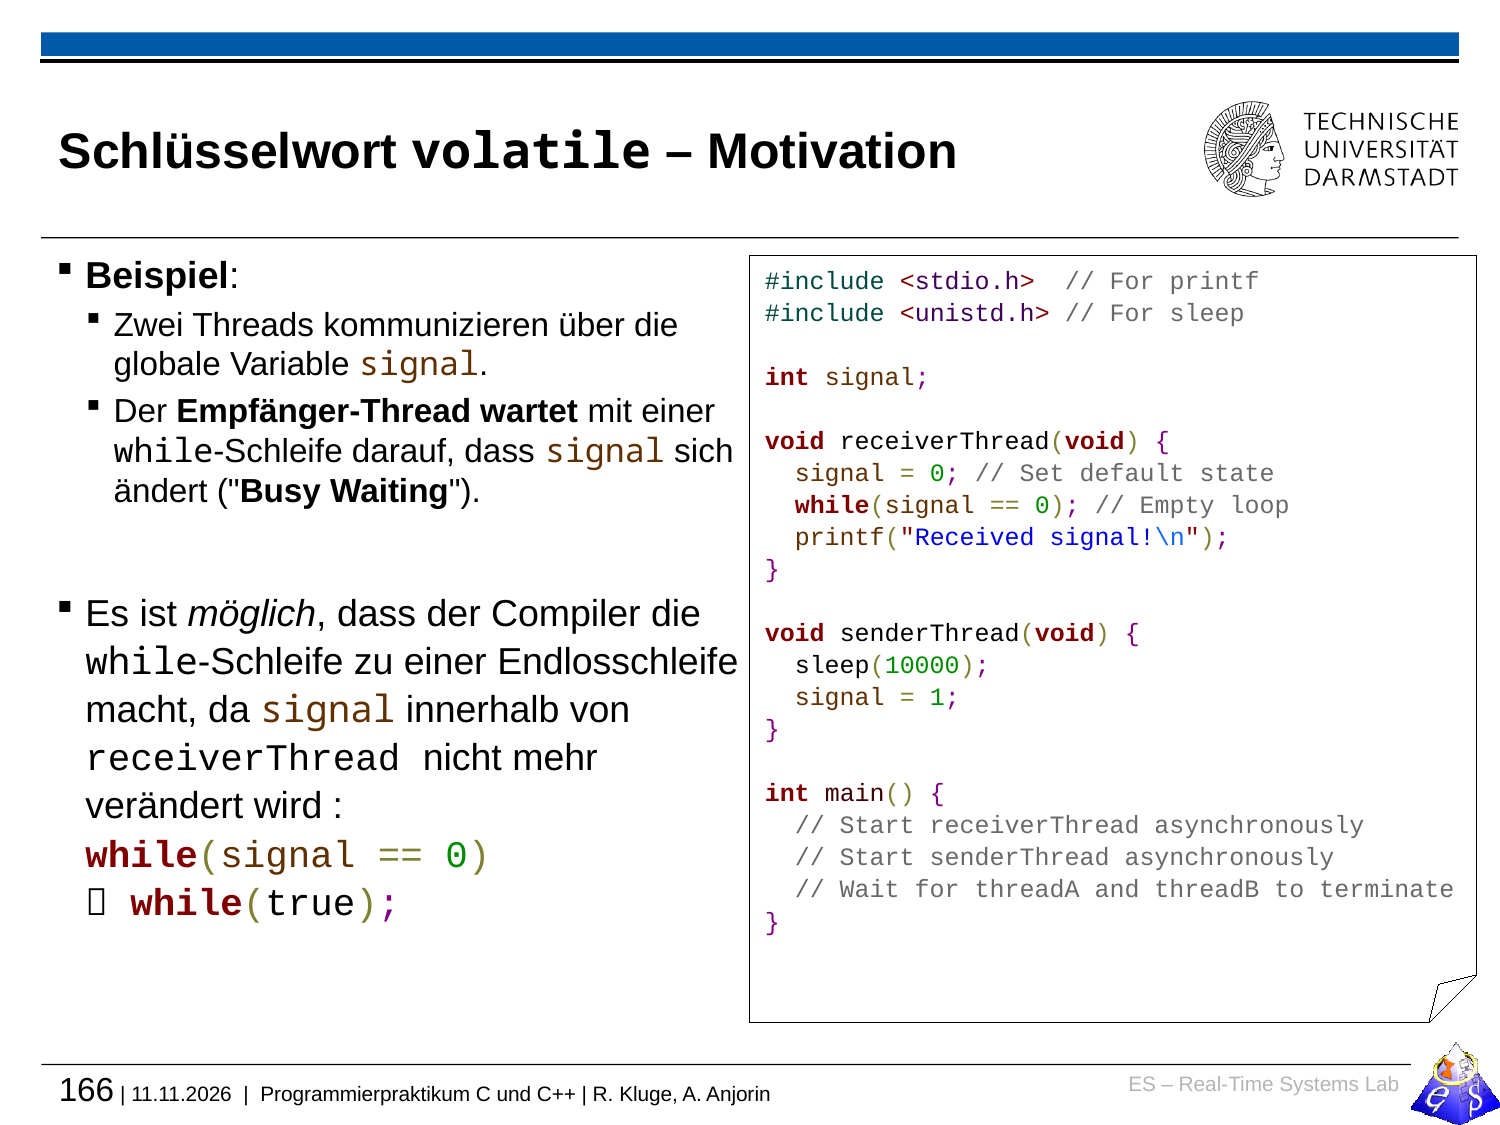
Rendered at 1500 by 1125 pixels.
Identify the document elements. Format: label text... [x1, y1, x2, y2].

picture [1411, 1041, 1500, 1125]
list Beispiel: Zwei Threads kommunizieren über die globale Variable signal. Der Empfänger-Thread wartet mit einer while-Schleife darauf, dass signal sich ändert ("Busy Waiting"). Es ist möglich, dass der Compiler die while-Schleife zu einer Endlosschleife macht, da signal innerhalb von receiverThread nicht mehr verändert wird : while(signal == 0)  while(true); [41, 243, 774, 1024]
title Schlüsselwort volatile – Motivation [58, 80, 1187, 218]
picture [1187, 84, 1483, 214]
text_box #include <stdio.h> // For printf #include <unistd.h> // For sleep int signal; void receiverThread(void) { signal = 0; // Set default state while(signal == 0); // Empty loop printf("Received signal!\n"); } void senderThread(void) { sleep(10000); signal = 1; } int main() { // Start receiverThread asynchronously // Start senderThread asynchronously // Wait for threadA and threadB to terminate } [749, 255, 1477, 1023]
